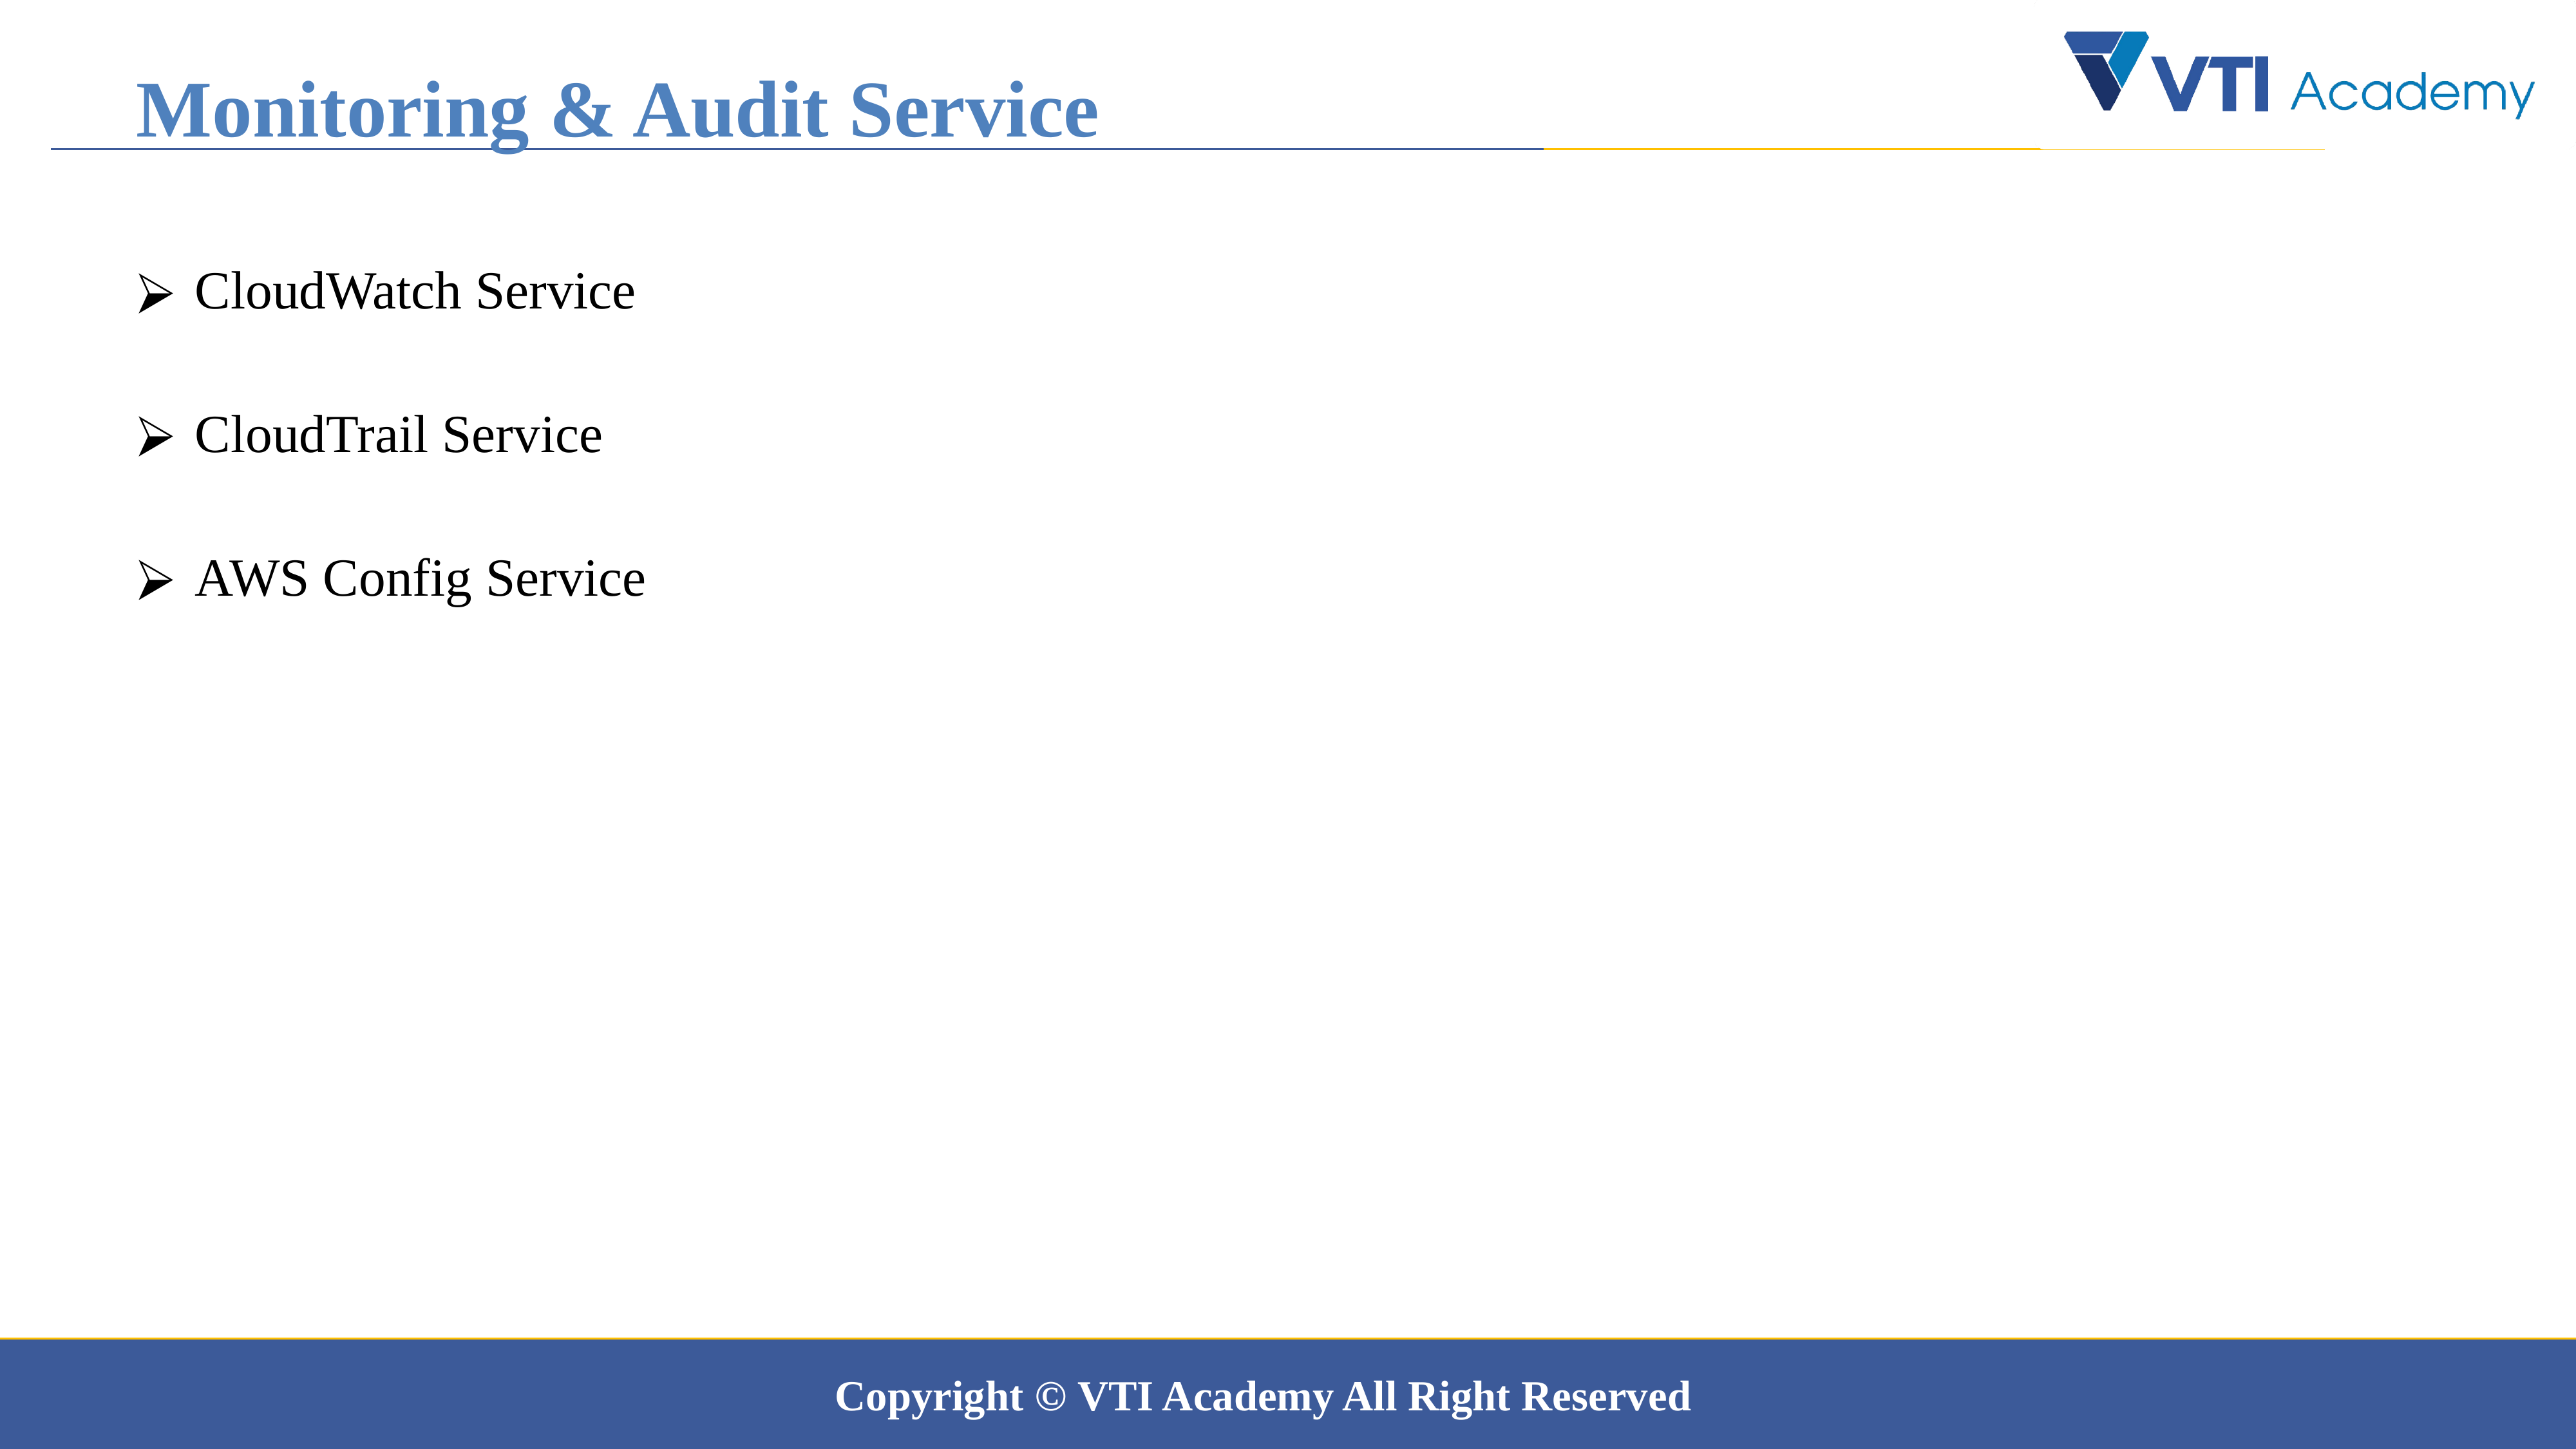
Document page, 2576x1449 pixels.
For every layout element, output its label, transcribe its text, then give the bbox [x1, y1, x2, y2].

text_box Monitoring & Audit Service [126, 60, 1349, 149]
text_box CloudWatch Service CloudTrail Service AWS Config Service [126, 250, 1466, 966]
picture [2034, 0, 2576, 149]
